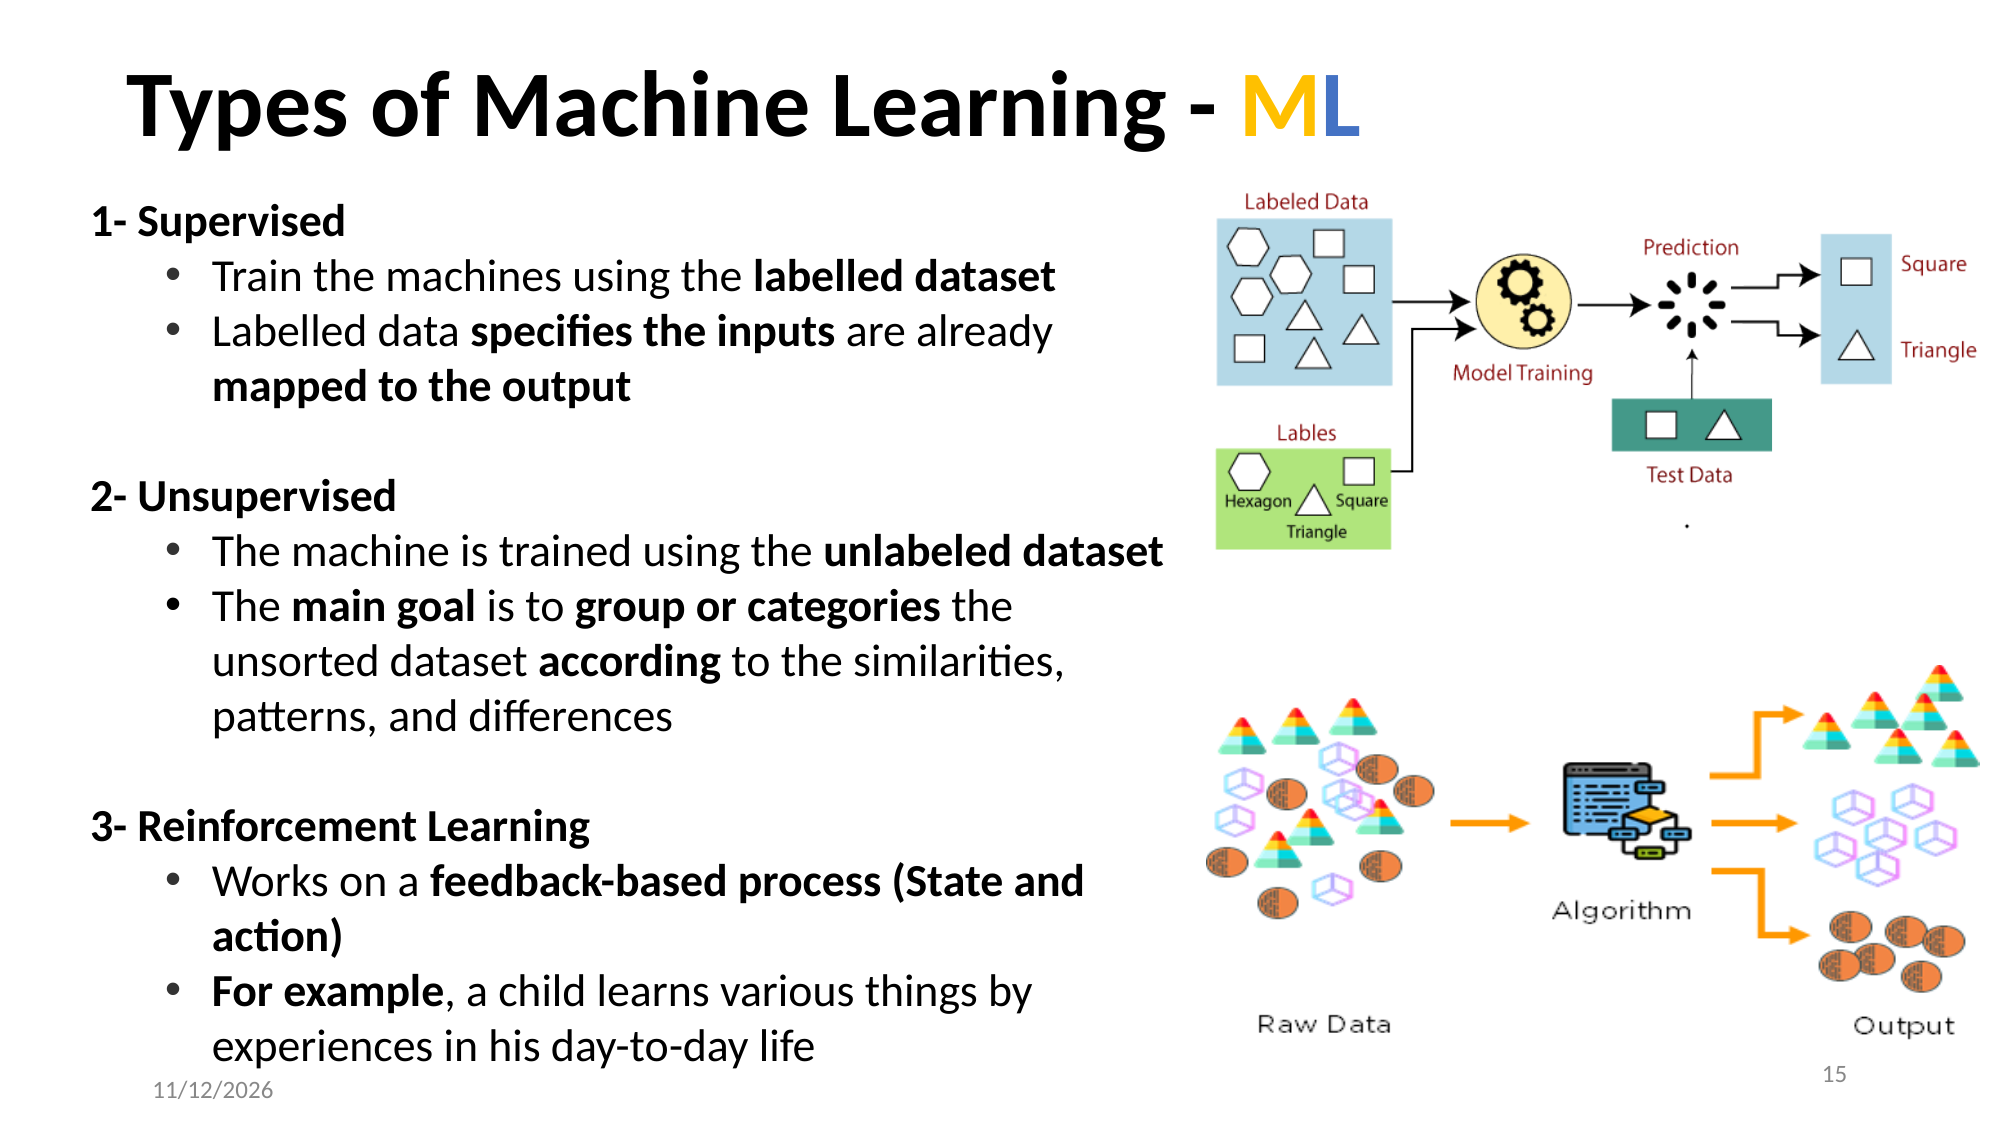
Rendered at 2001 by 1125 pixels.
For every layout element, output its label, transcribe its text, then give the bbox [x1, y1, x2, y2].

text_box 1- Supervised Train the machines using the labelled dataset Labelled data specifies the inputs are already mapped to the output 2- Unsupervised The machine is trained using the unlabeled dataset The main goal is to group or categories the unsorted dataset according to the similarities, patterns, and differences 3- Reinforcement Learning Works on a feedback-based process (State and action) For example, a child learns various things by experiences in his day-to-day life [0, 183, 1189, 1079]
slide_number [137, 1058, 588, 1119]
text_box Types of Machine Learning - ML [111, 47, 1943, 165]
slide_number 15 [1412, 1066, 1863, 1103]
picture [1206, 665, 1980, 1058]
picture [1206, 188, 1980, 580]
